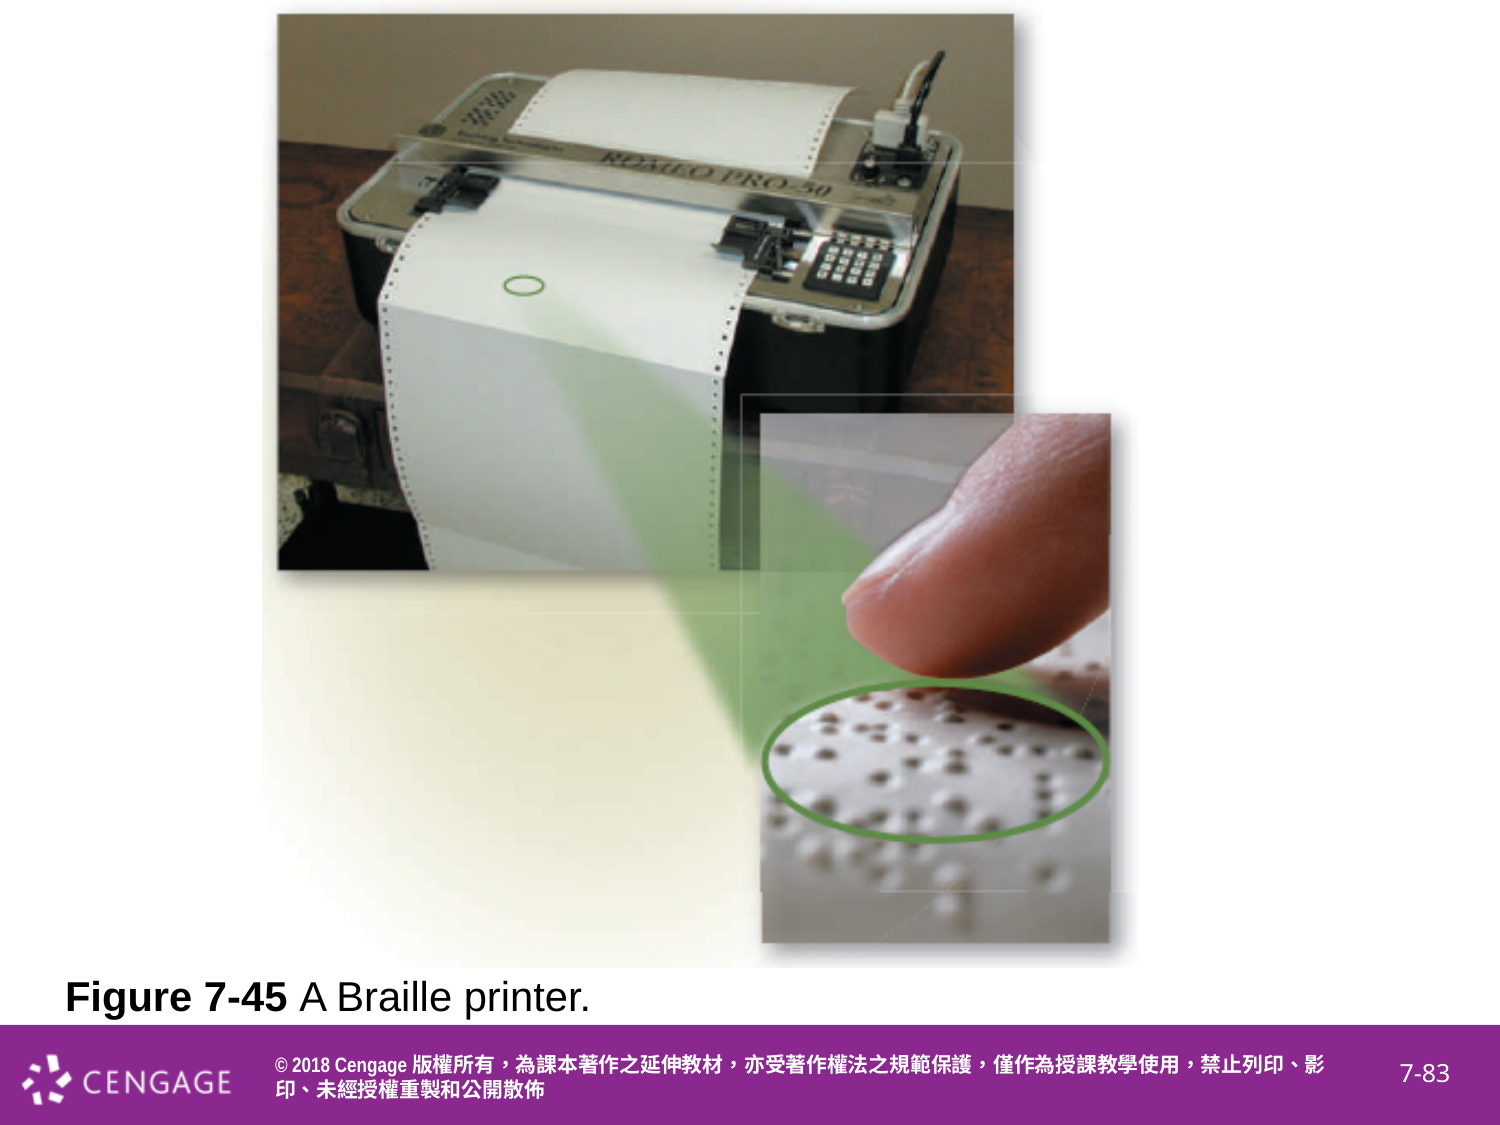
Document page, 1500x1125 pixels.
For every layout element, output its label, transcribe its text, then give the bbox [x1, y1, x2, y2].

picture [12, 1045, 236, 1113]
list Figure 7-45 A Braille printer. [50, 962, 1475, 1083]
picture [261, 0, 1138, 968]
